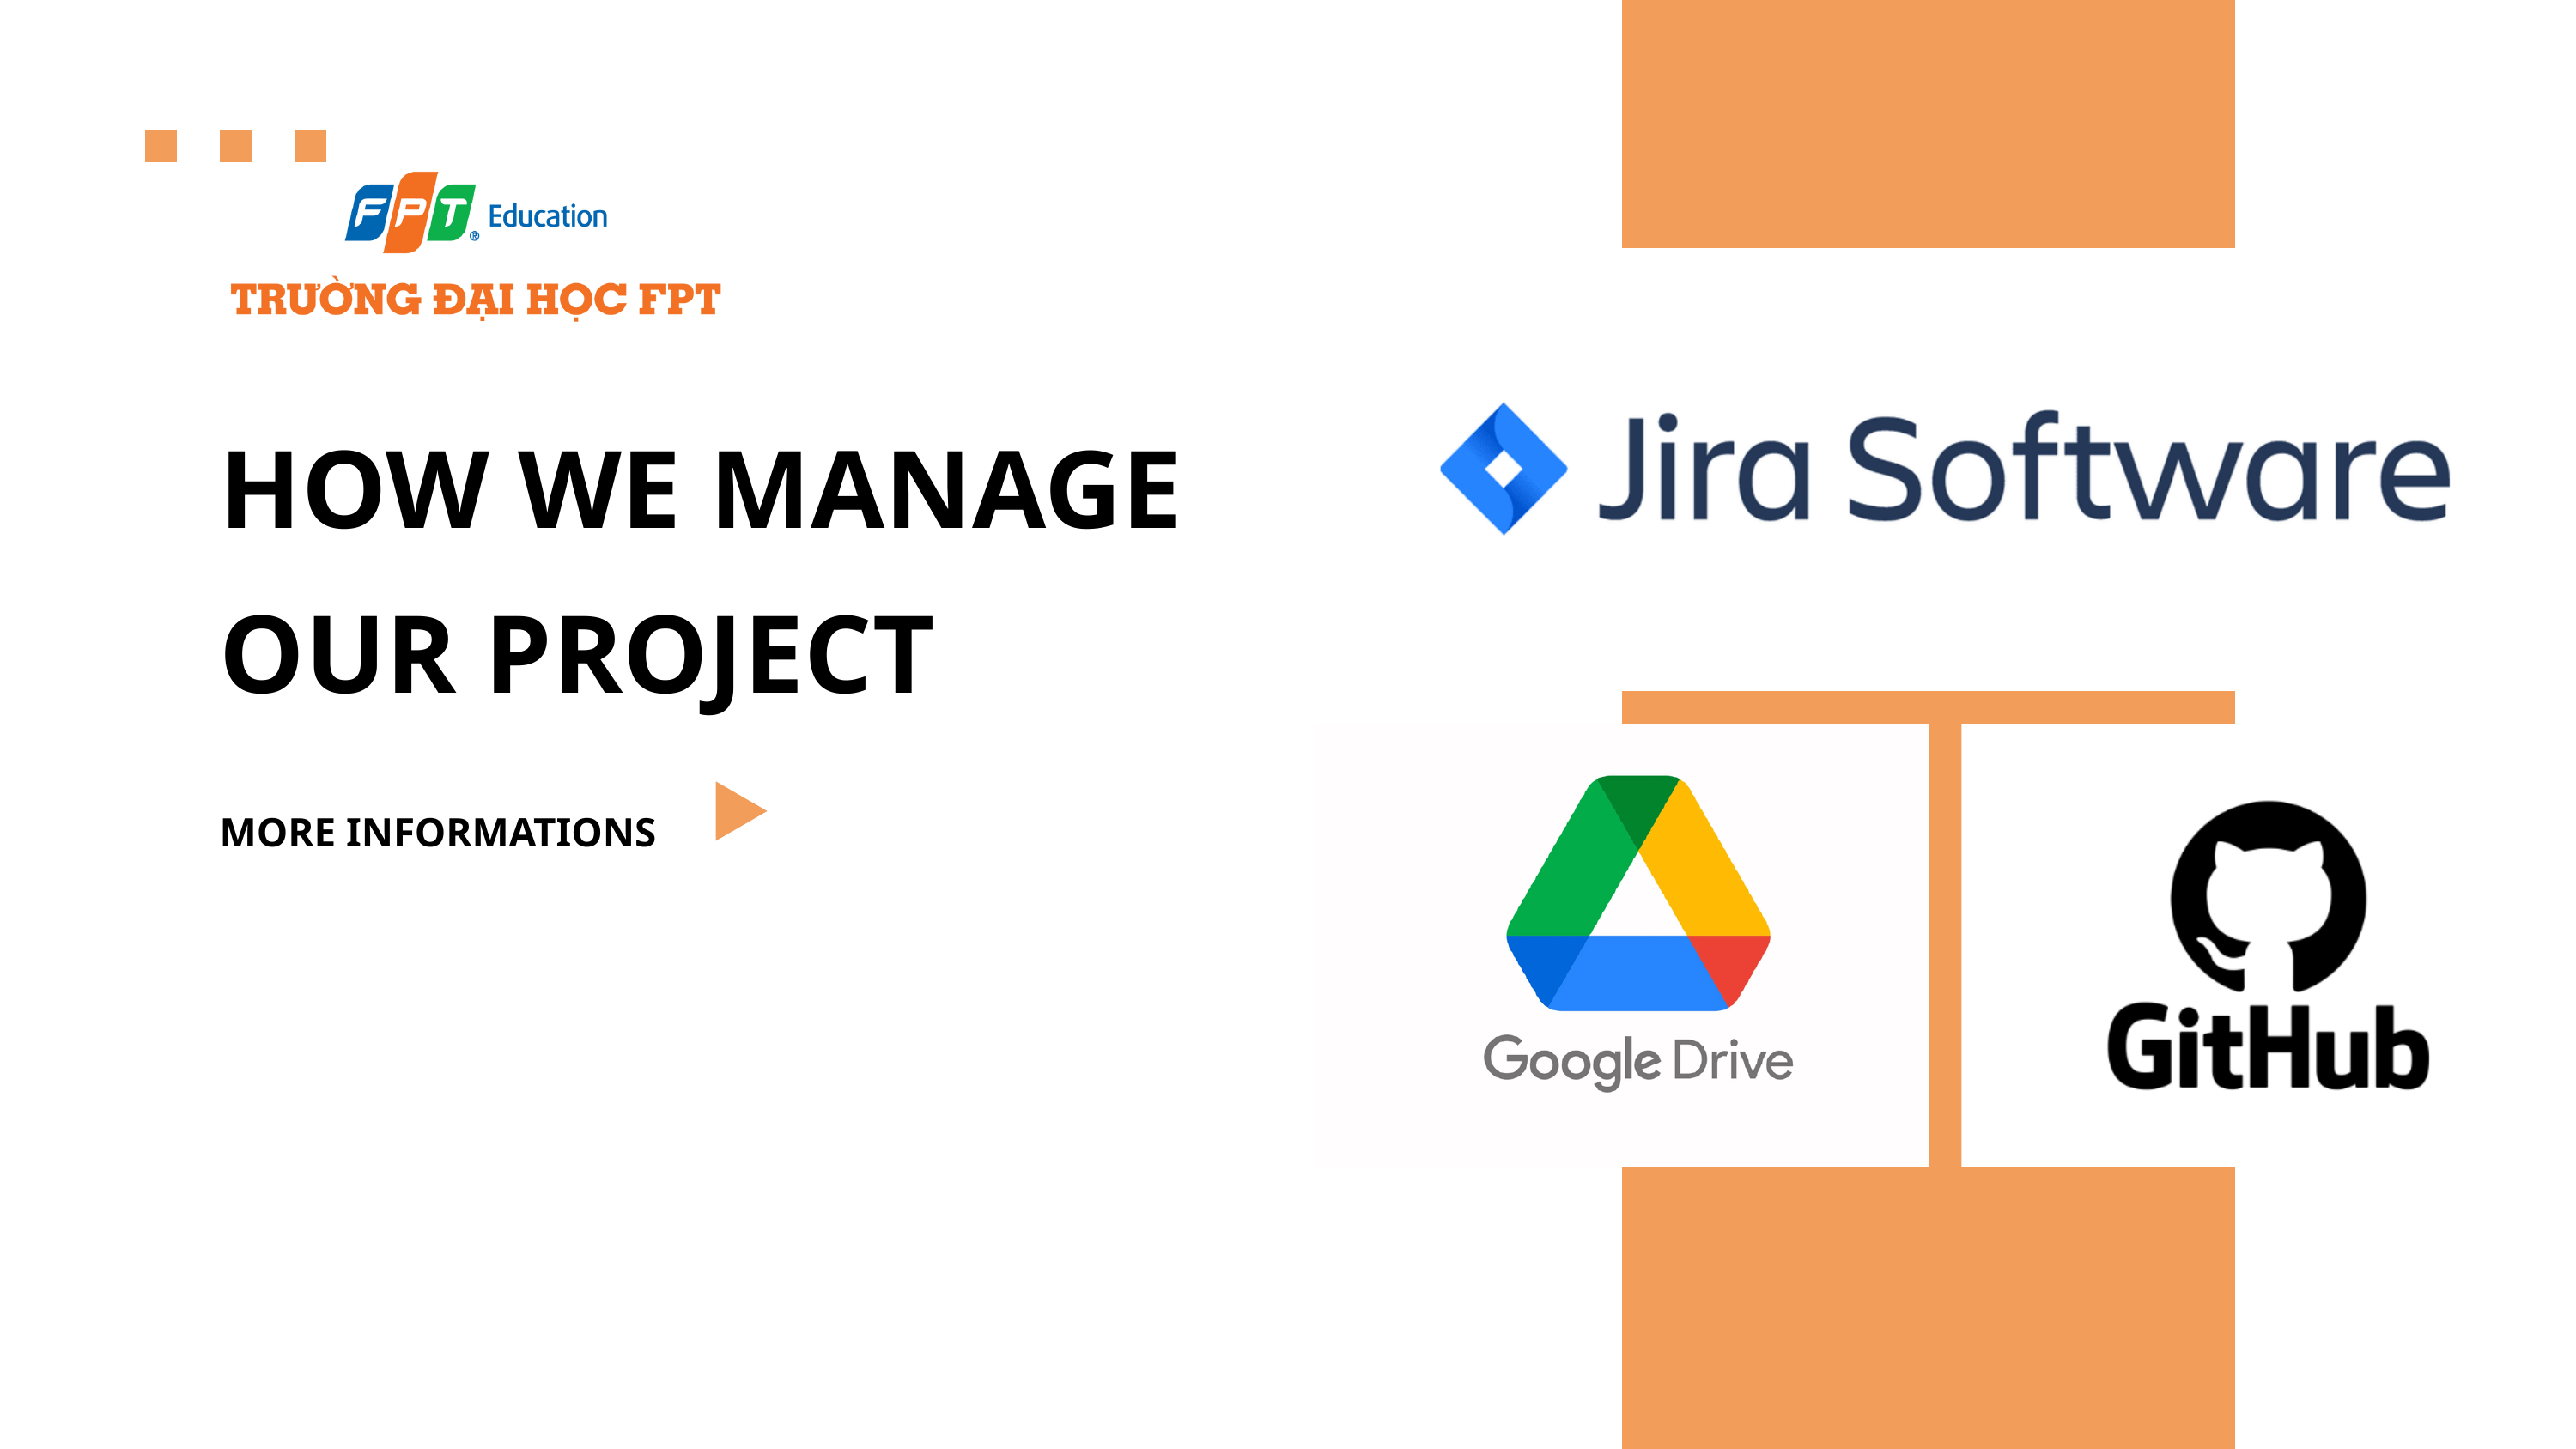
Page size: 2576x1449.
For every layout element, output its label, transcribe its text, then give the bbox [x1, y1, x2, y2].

text_box [215, 146, 737, 347]
text_box MORE INFORMATIONS [219, 788, 811, 855]
picture [1314, 248, 2576, 691]
text_box [144, 130, 177, 162]
text_box HOW WE MANAGE OUR PROJECT [219, 385, 1315, 880]
text_box [219, 130, 252, 146]
text_box [715, 781, 768, 841]
picture [1961, 724, 2576, 1167]
text_box [1621, 698, 2236, 1449]
text_box [1621, 0, 2236, 246]
picture [1314, 724, 1930, 1167]
text_box [294, 130, 326, 146]
